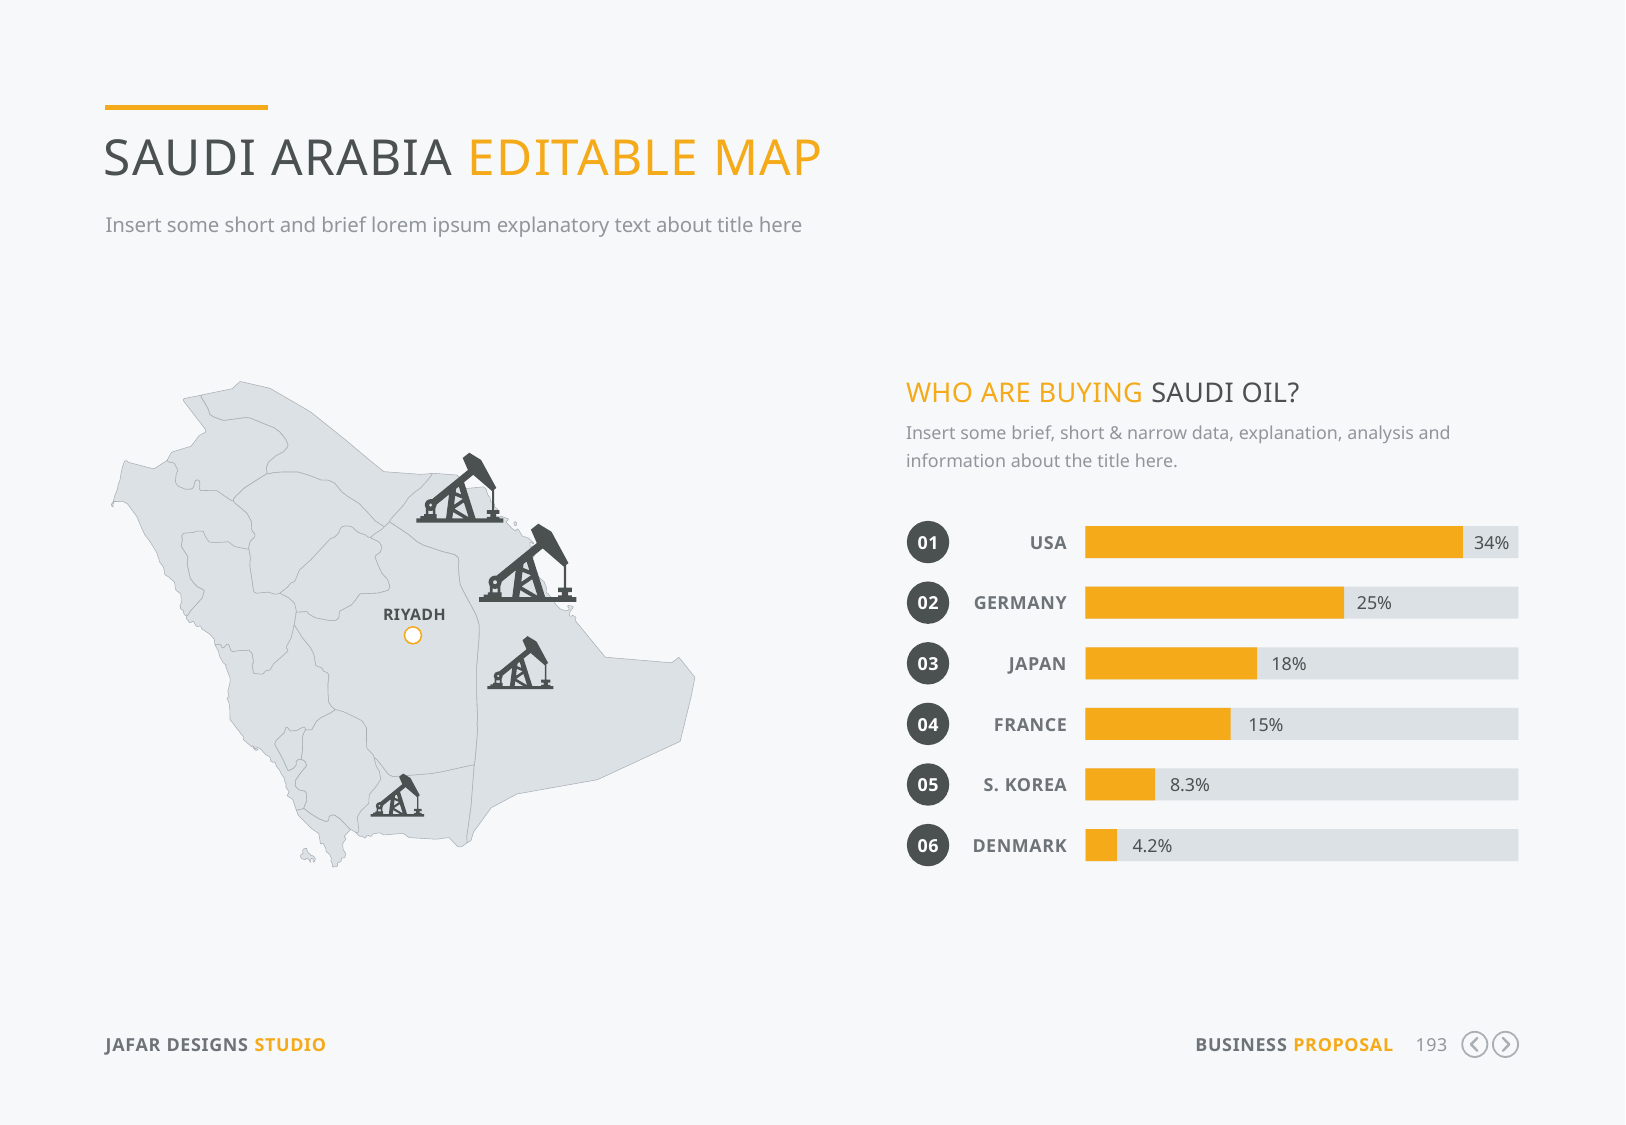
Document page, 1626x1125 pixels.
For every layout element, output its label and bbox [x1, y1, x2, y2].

text_box [906, 581, 950, 624]
text_box [1085, 647, 1519, 680]
text_box [1085, 707, 1519, 740]
text_box [965, 531, 1067, 553]
text_box [906, 823, 950, 867]
text_box [906, 702, 950, 746]
text_box [1085, 526, 1519, 559]
text_box [1085, 829, 1519, 862]
text_box [1085, 768, 1519, 801]
text_box [111, 381, 695, 868]
text_box [965, 834, 1067, 856]
list [105, 209, 1519, 241]
text_box [965, 712, 1067, 735]
text_box [906, 375, 1517, 472]
text_box [906, 763, 950, 806]
list [103, 125, 1518, 188]
text_box [1085, 586, 1519, 619]
text_box [906, 520, 950, 564]
text_box [965, 773, 1067, 796]
text_box [965, 591, 1067, 614]
text_box [906, 642, 950, 685]
text_box [965, 652, 1067, 675]
